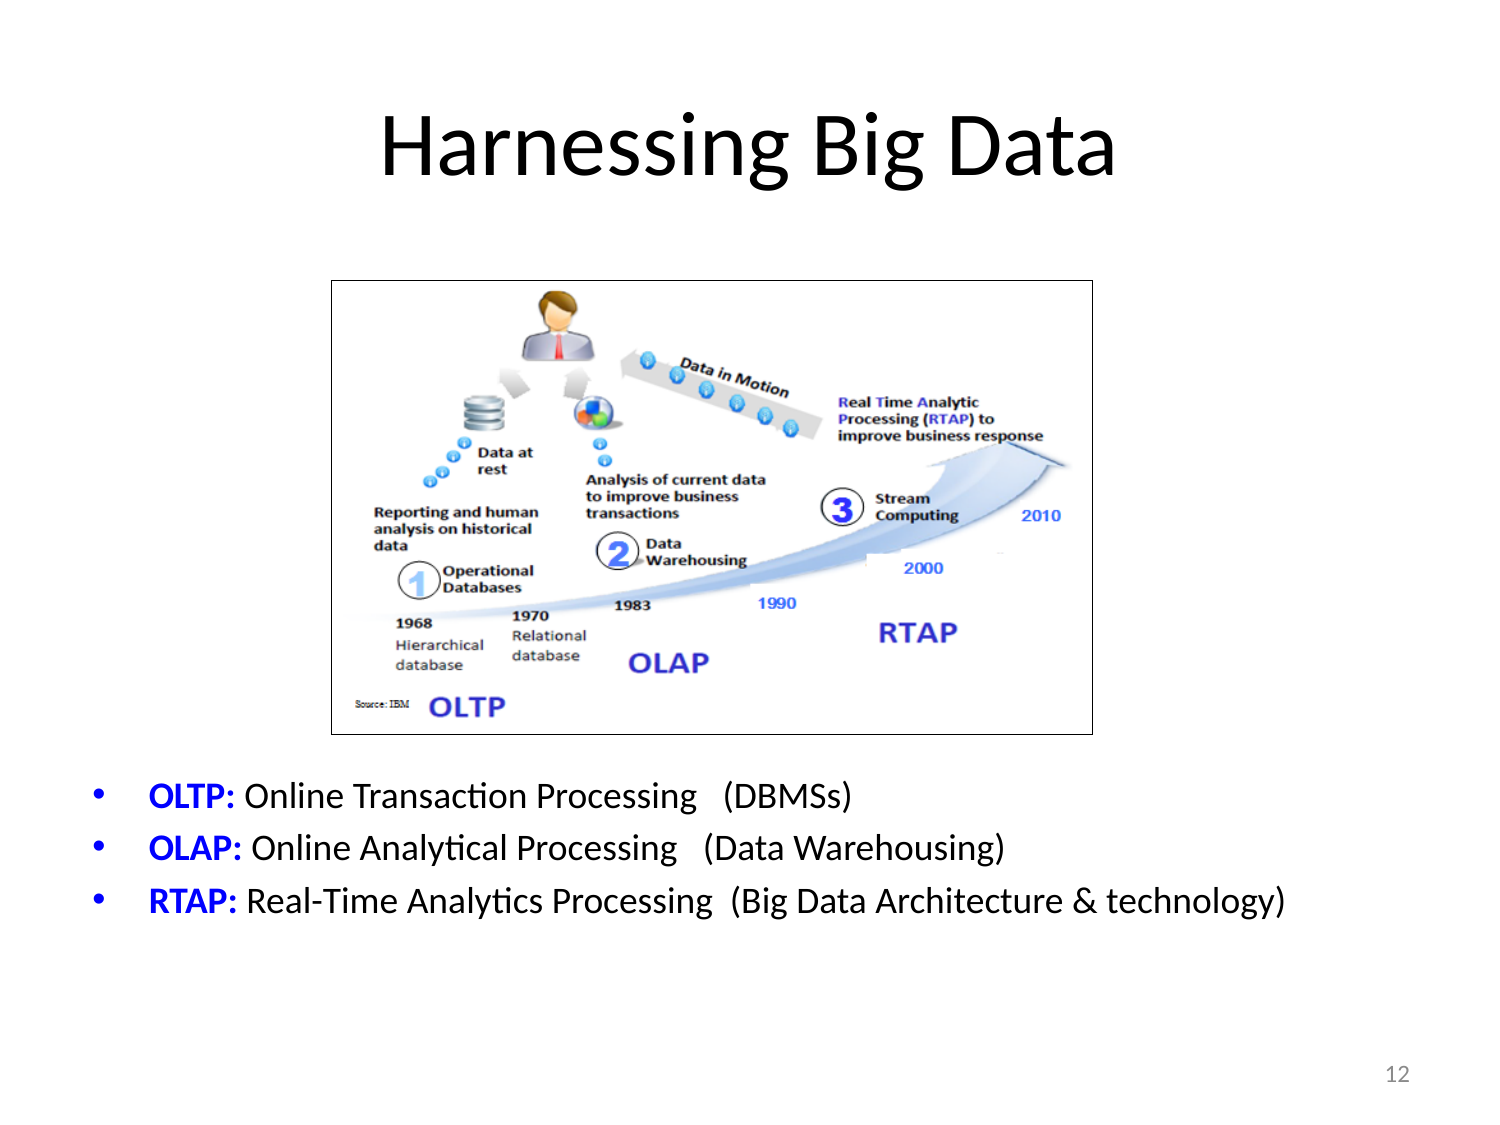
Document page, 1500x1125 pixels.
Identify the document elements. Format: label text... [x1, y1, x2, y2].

slide_number 12 [1074, 1042, 1425, 1103]
picture [331, 280, 1093, 735]
title Harnessing Big Data [75, 45, 1425, 233]
list OLTP: Online Transaction Processing (DBMSs) OLAP: Online Analytical Processing (Data Warehousing) RTAP: Real-Time Analytics Processing (Big Data Architecture & technology) [77, 763, 1451, 1032]
